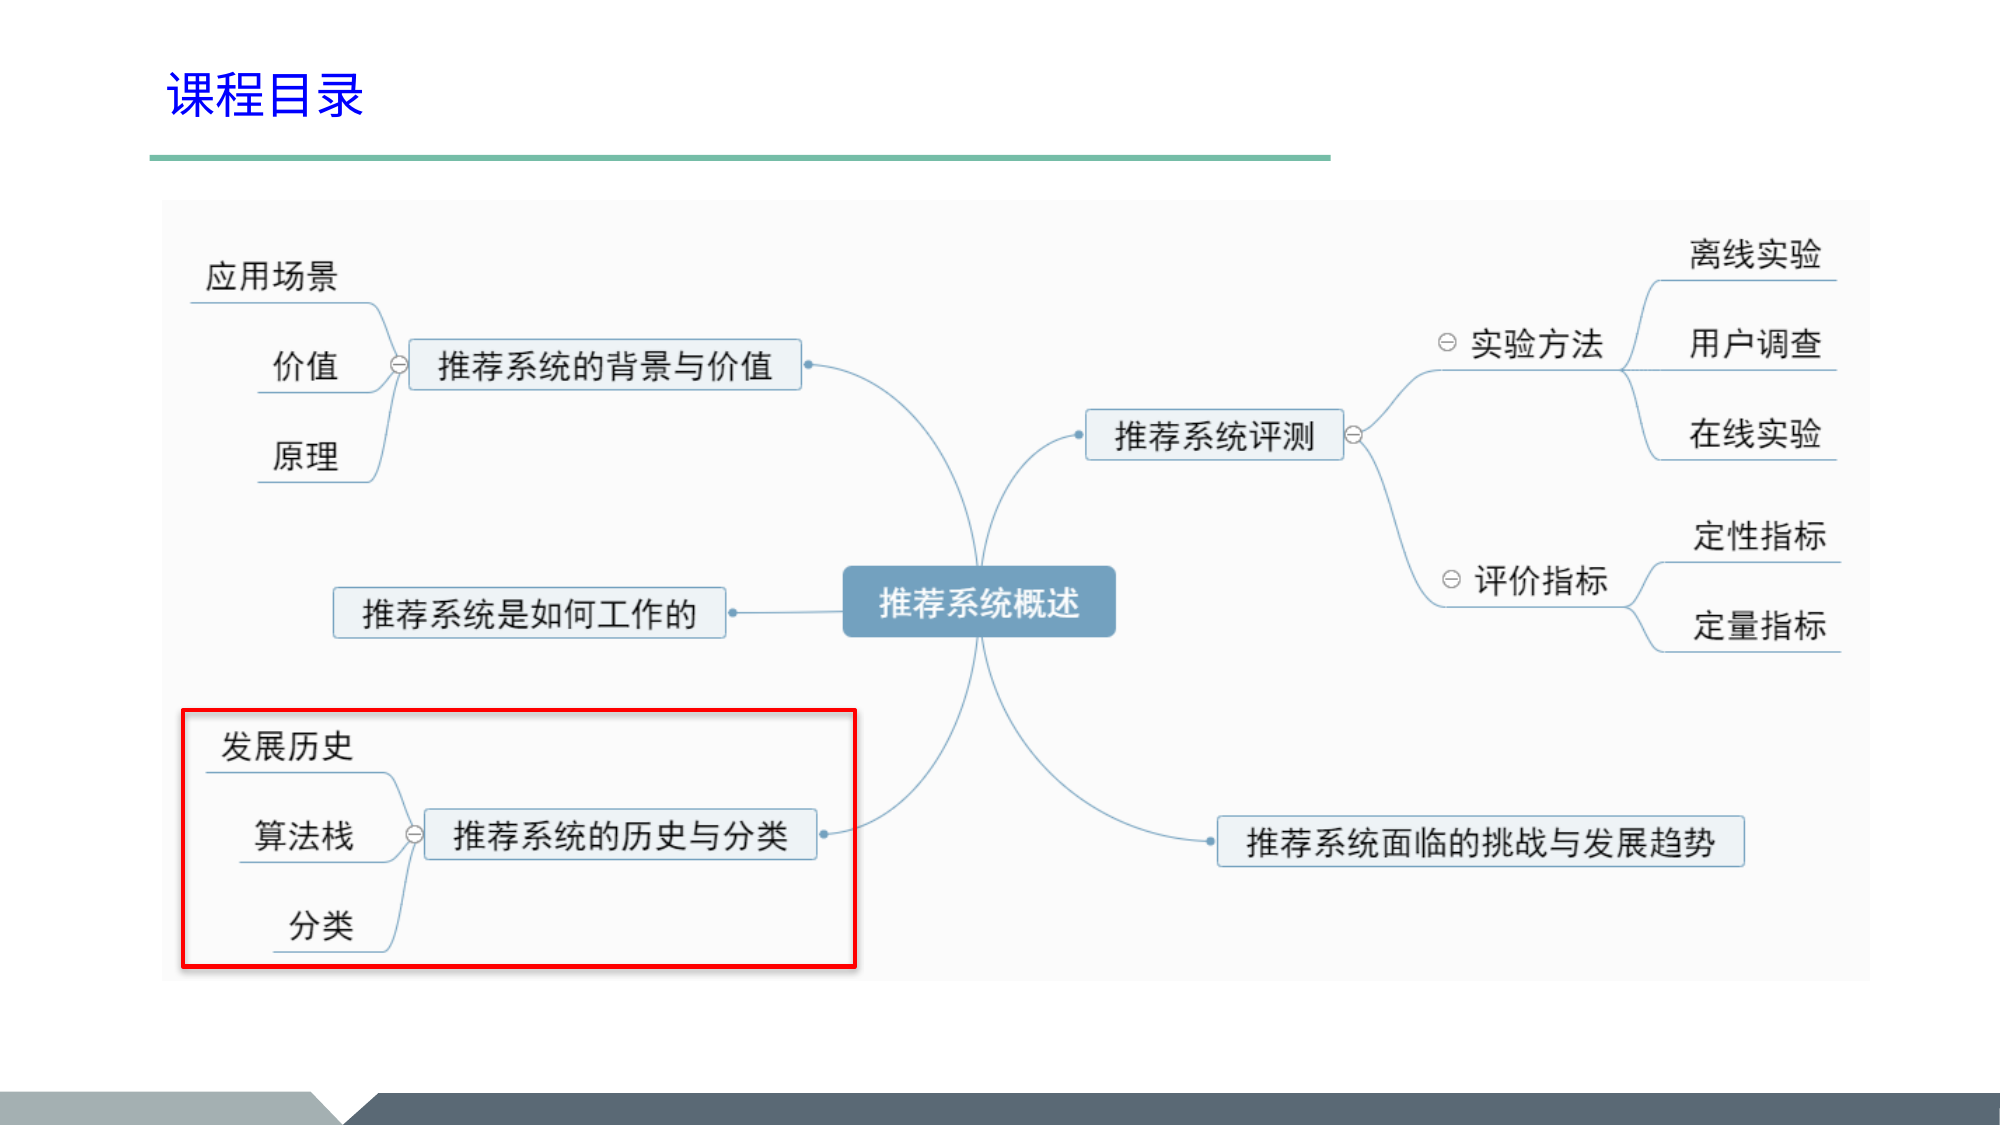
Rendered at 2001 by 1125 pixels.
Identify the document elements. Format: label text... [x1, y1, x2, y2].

picture [162, 200, 1870, 981]
title 课程目录 [157, 28, 1406, 159]
